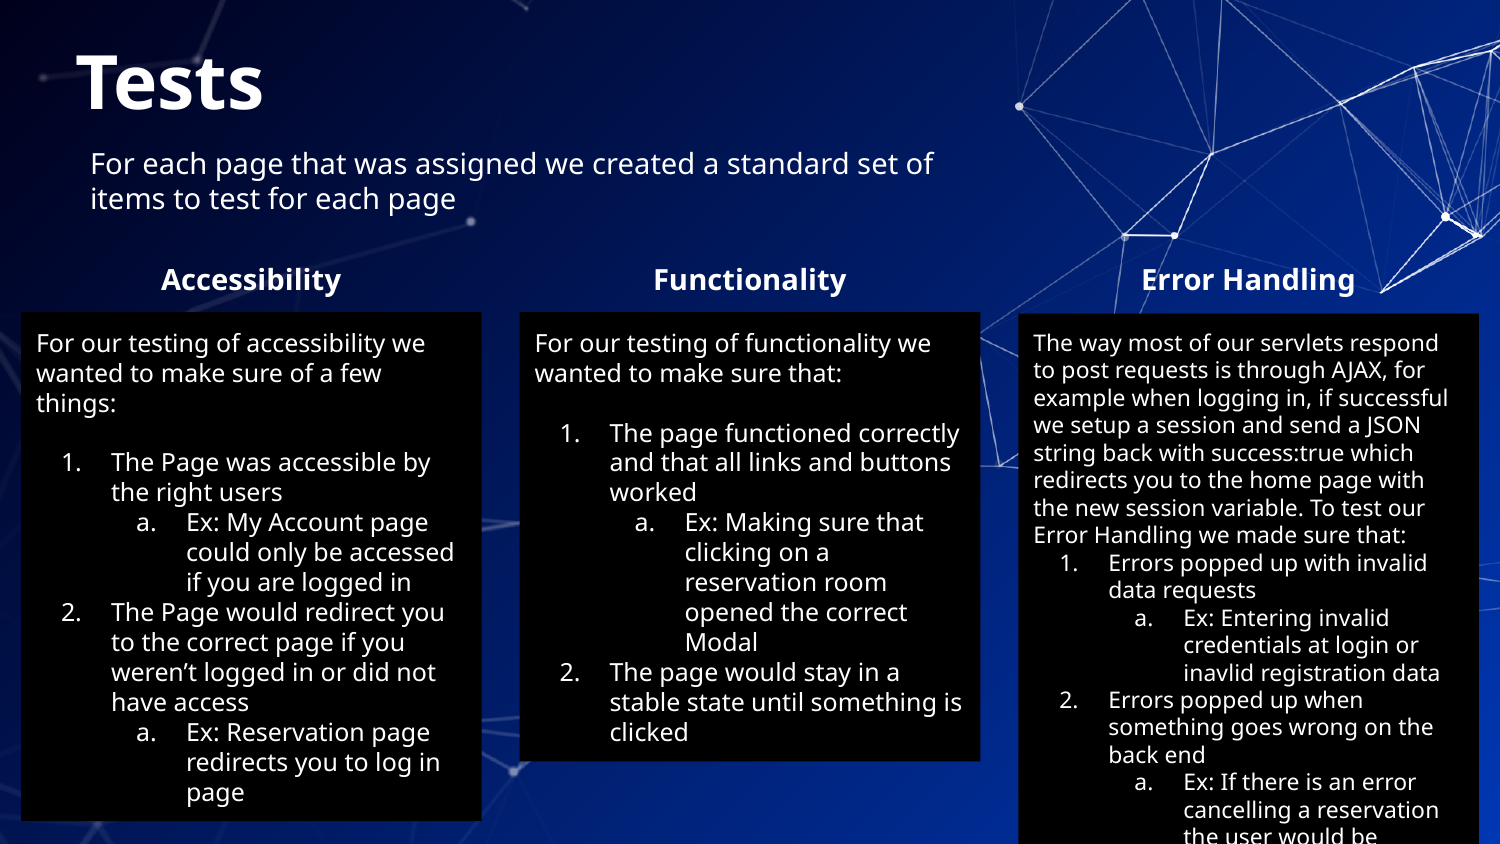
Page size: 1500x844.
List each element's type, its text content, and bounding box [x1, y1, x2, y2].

text_box For our testing of accessibility we wanted to make sure of a few things: The Page was accessible by the right users Ex: My Account page could only be accessed if you are logged in The Page would redirect you to the correct page if you weren’t logged in or did not have access Ex: Reservation page redirects you to log in page [21, 312, 482, 822]
picture [0, 0, 1500, 844]
text_box Accessibility [97, 246, 405, 312]
title Tests [75, 0, 1064, 125]
text_box For our testing of functionality we wanted to make sure that: The page functioned correctly and that all links and buttons worked Ex: Making sure that clicking on a reservation room opened the correct Modal The page would stay in a stable state until something is clicked [519, 312, 981, 762]
text_box Error Handling [1095, 246, 1403, 312]
text_box The way most of our servlets respond to post requests is through AJAX, for example when logging in, if successful we setup a session and send a JSON string back with success:true which redirects you to the home page with the new session variable. To test our Error Handling we made sure that: Errors popped up with invalid data requests Ex: Entering invalid credentials at login or inavlid registration data Errors popped up when something goes wrong on the back end Ex: If there is an error cancelling a reservation the user would be notified to try again later [1018, 313, 1479, 844]
text_box For each page that was assigned we created a standard set of items to test for each page [74, 130, 978, 231]
text_box Functionality [596, 246, 904, 312]
